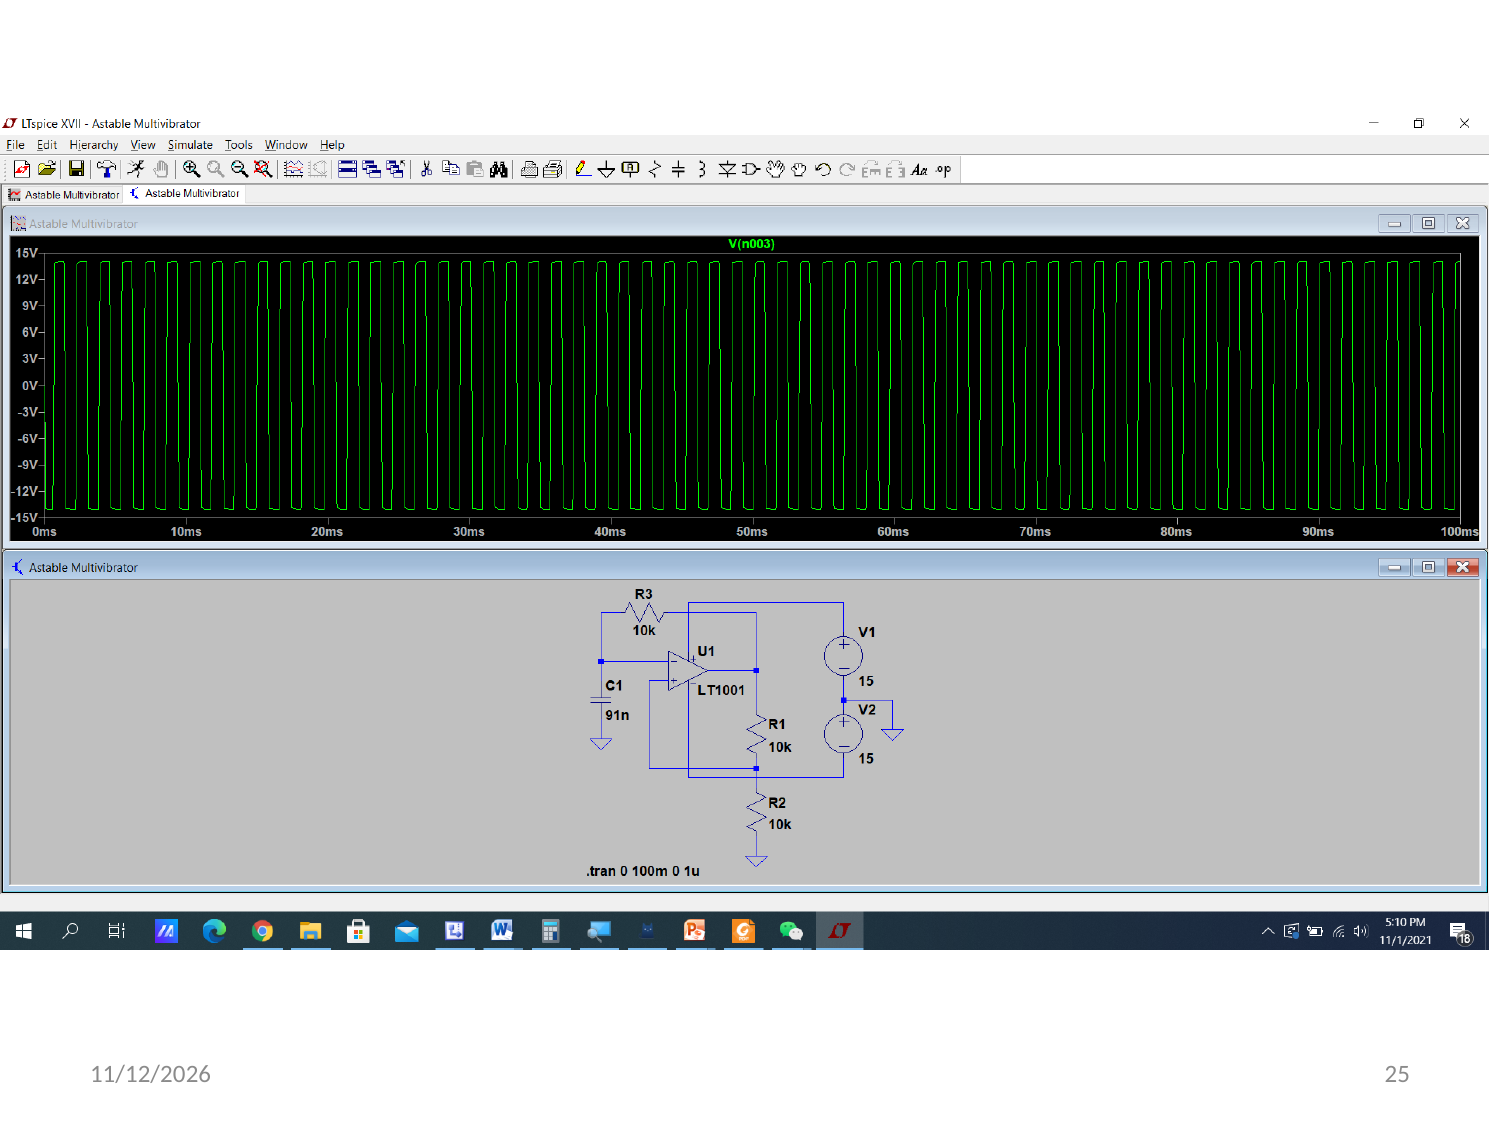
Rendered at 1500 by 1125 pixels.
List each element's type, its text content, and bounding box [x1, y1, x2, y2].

slide_number 25 [1074, 1042, 1425, 1103]
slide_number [75, 1042, 425, 1103]
picture [0, 112, 1490, 951]
